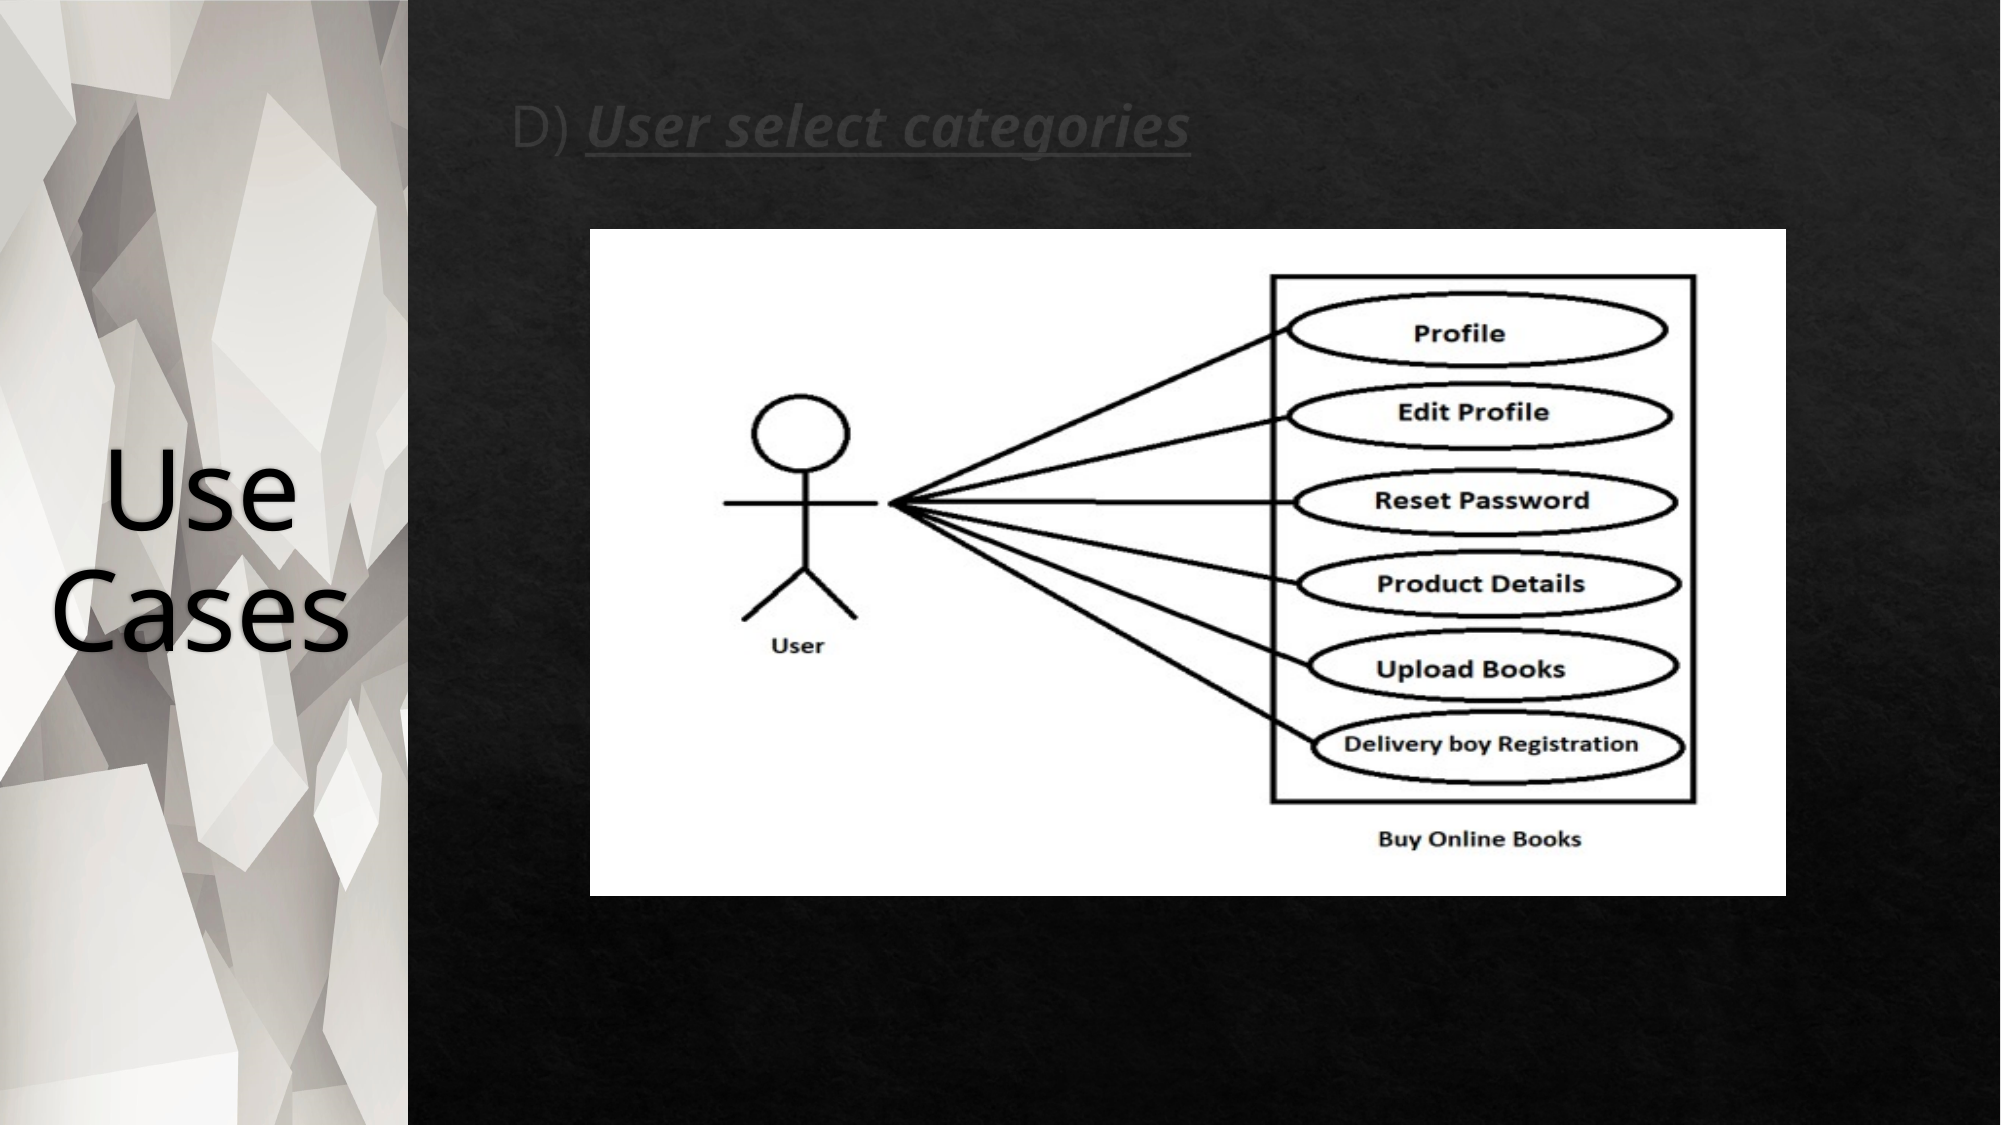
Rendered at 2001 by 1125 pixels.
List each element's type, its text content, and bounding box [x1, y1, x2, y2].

picture [589, 229, 1787, 896]
picture [0, 0, 408, 1125]
list D) User select categories [488, 74, 1321, 950]
